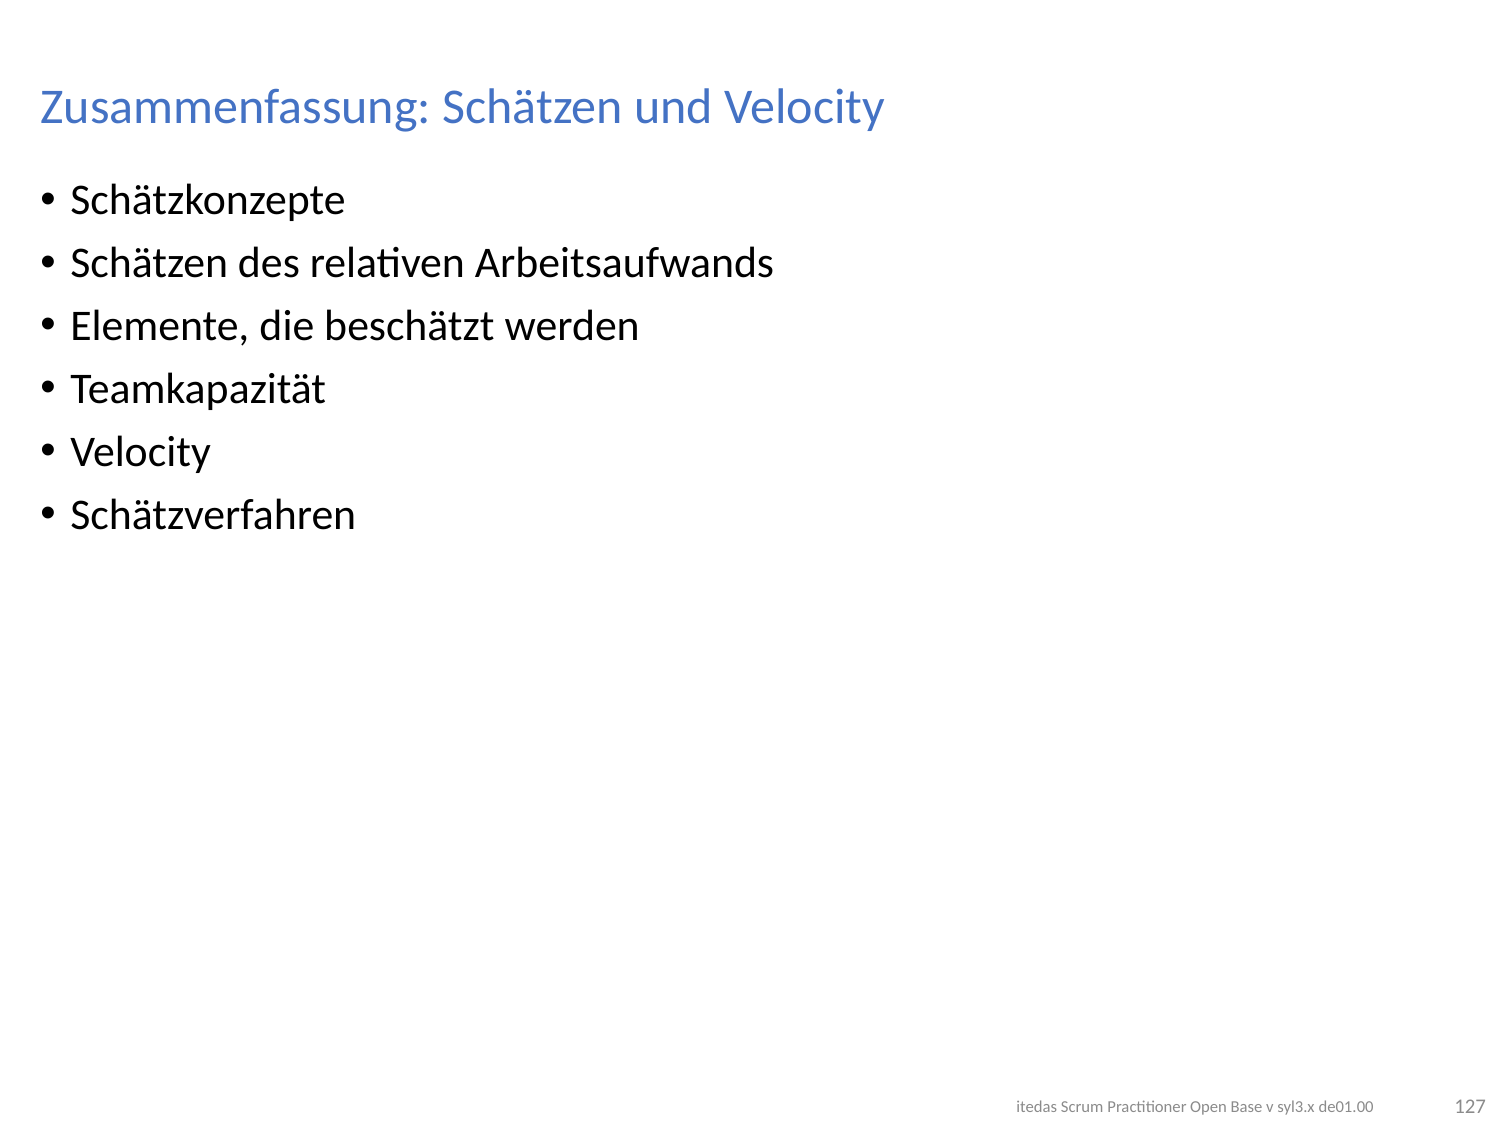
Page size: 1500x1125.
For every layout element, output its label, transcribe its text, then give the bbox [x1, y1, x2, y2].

slide_number 127 [1387, 1092, 1487, 1123]
title Zusammenfassung: Schätzen und Velocity [40, 67, 1460, 147]
footer itedas Scrum Practitioner Open Base v syl3.x de01.00 [874, 1095, 1375, 1120]
list Schätzkonzepte Schätzen des relativen Arbeitsaufwands Elemente, die beschätzt werden Teamkapazität Velocity Schätzverfahren [40, 169, 1460, 1070]
